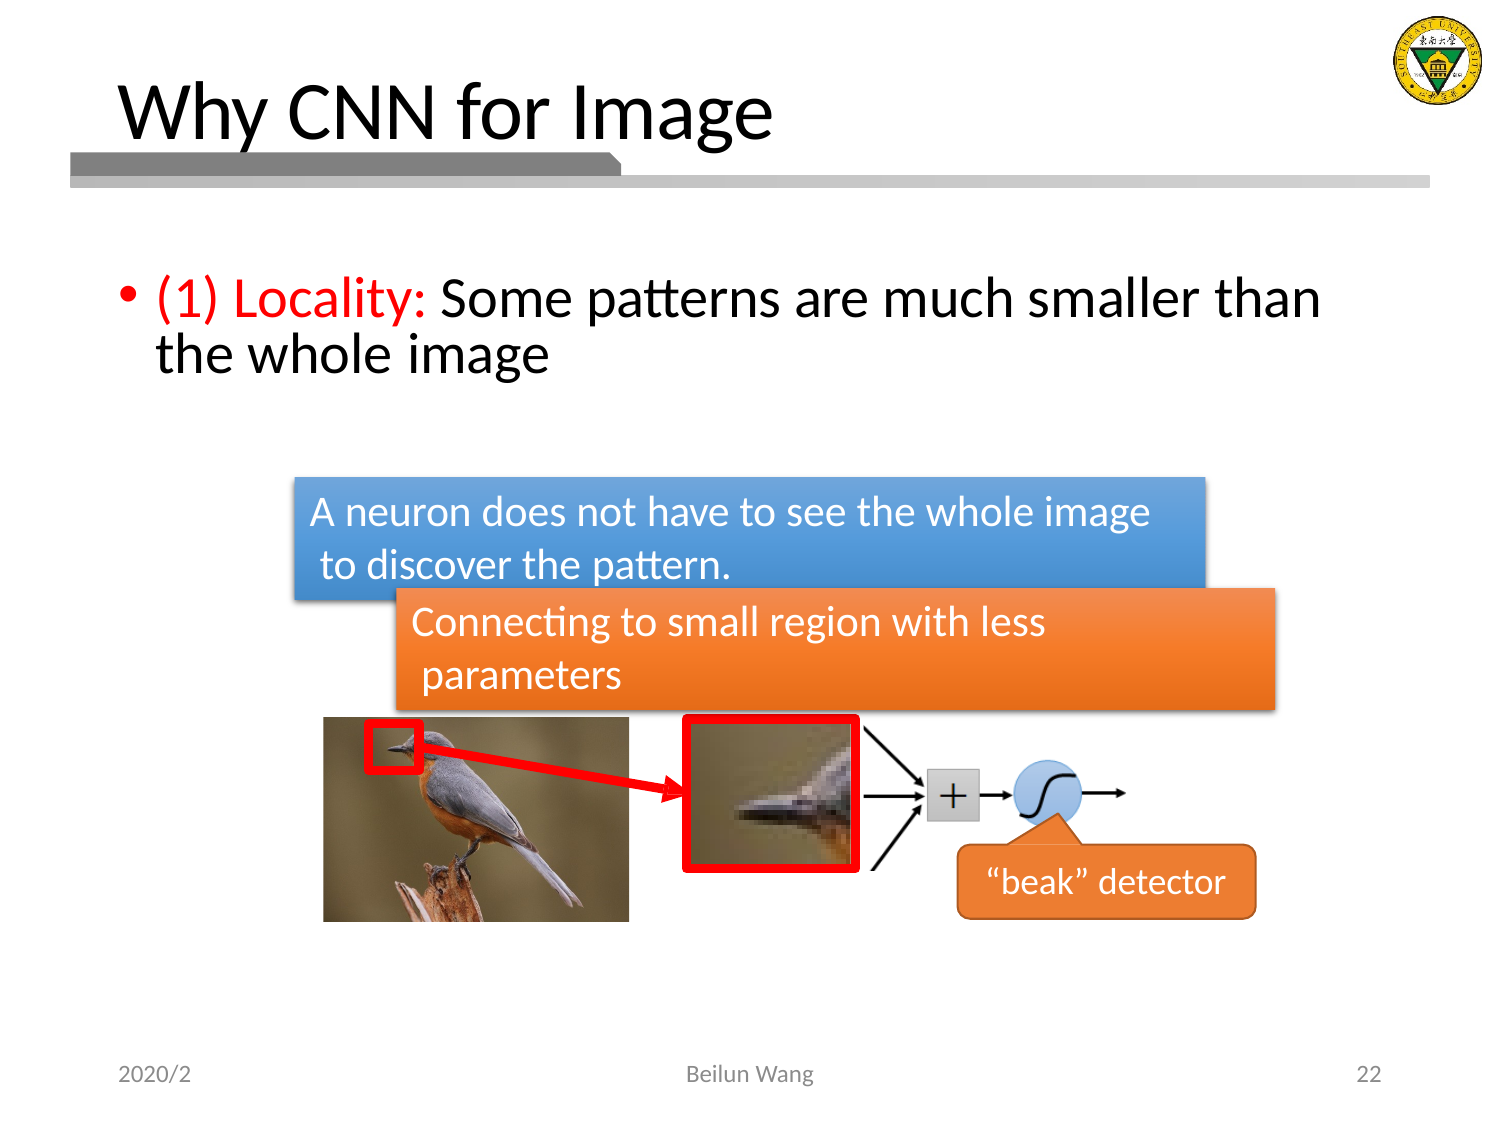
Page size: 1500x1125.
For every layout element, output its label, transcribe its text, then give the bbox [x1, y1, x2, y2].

picture [1393, 16, 1482, 105]
list (1) Locality: Some patterns are much smaller than the whole image [103, 264, 1397, 1014]
slide_number 22 [1059, 1042, 1397, 1103]
title Why CNN for Image [103, 59, 1361, 156]
footer Beilun Wang [496, 1042, 1004, 1103]
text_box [273, 465, 1257, 922]
slide_number 2020/2 [103, 1042, 441, 1103]
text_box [364, 575, 1286, 803]
